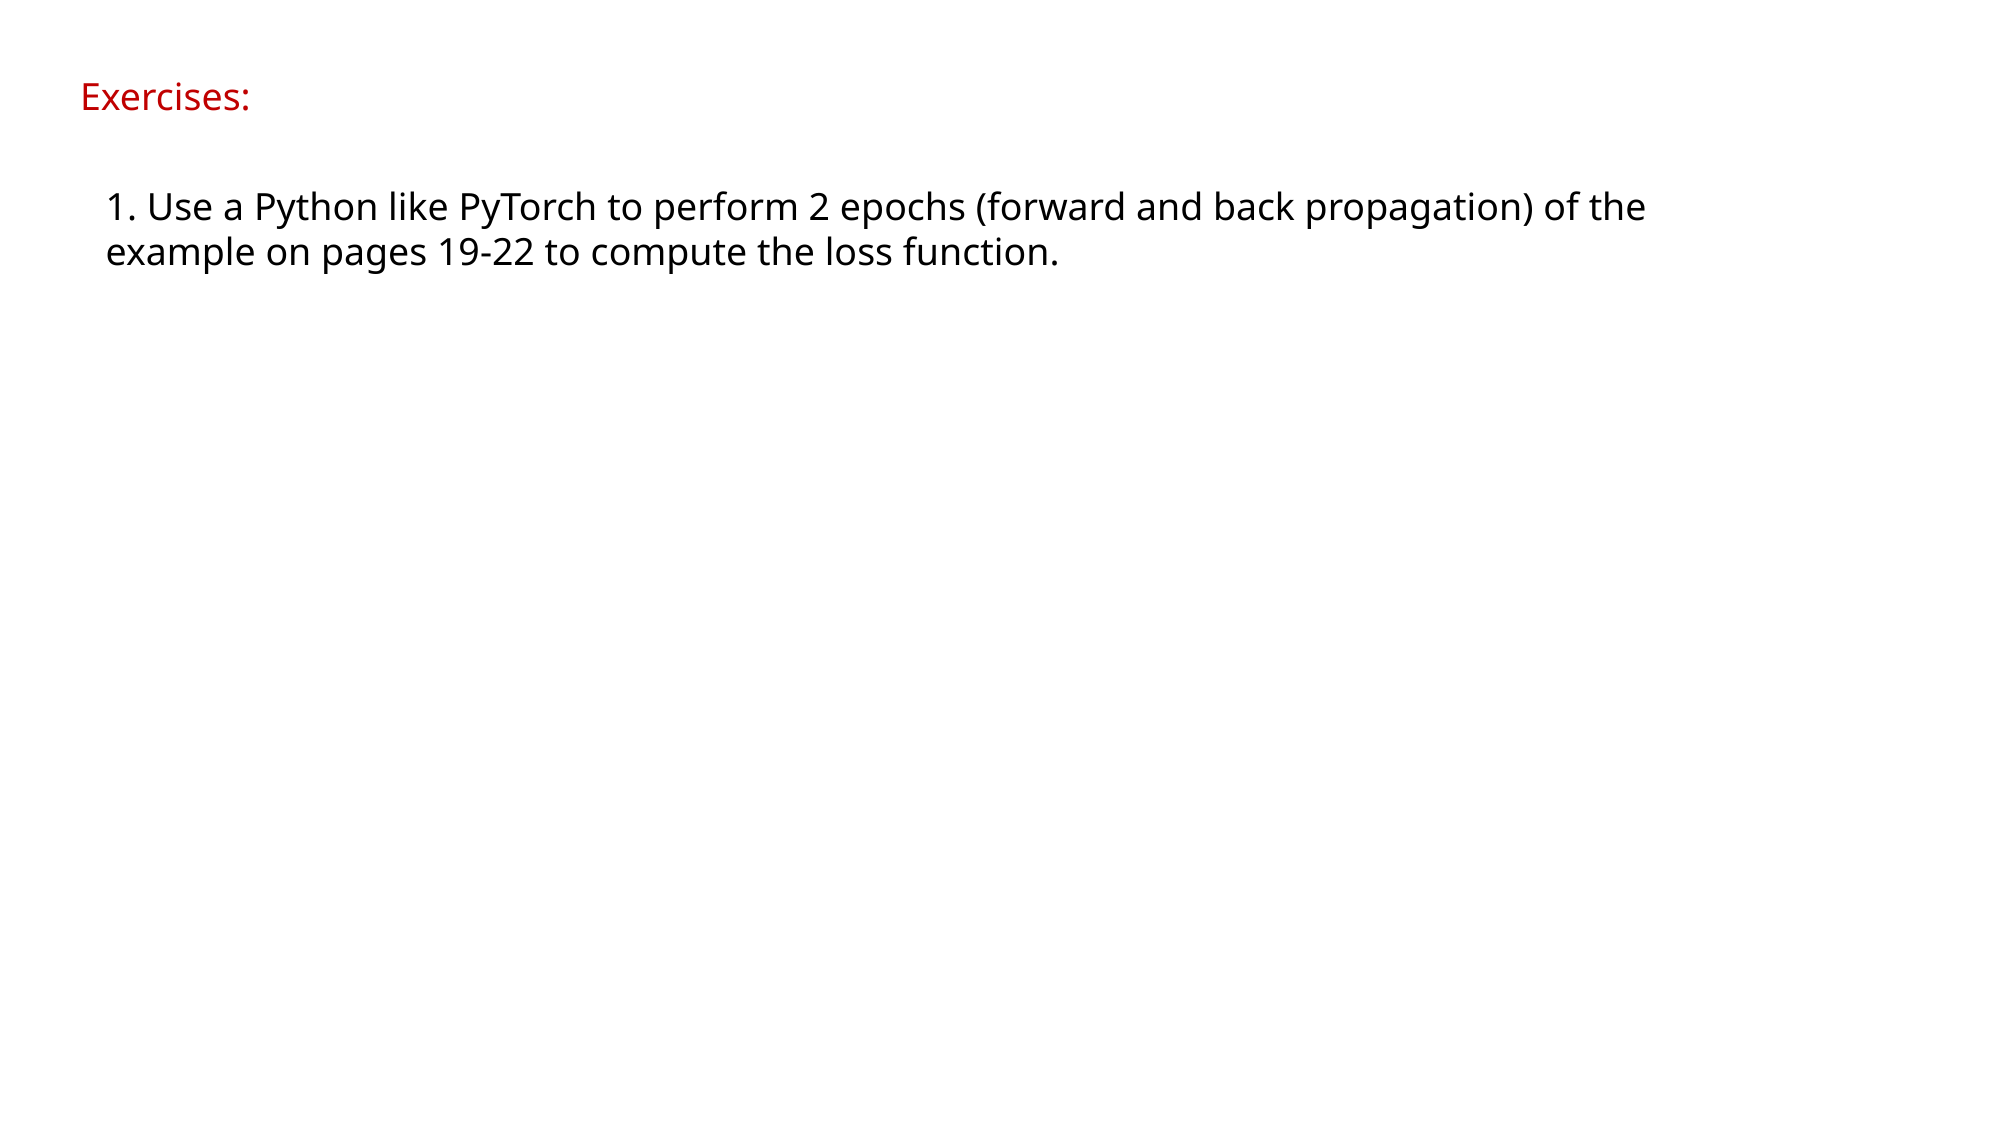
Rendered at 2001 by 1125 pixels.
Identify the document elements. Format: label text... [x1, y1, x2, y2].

text_box 1. Use a Python like PyTorch to perform 2 epochs (forward and back propagation) of the example on pages 19-22 to compute the loss function. [90, 175, 1798, 280]
text_box Exercises: [65, 65, 438, 126]
